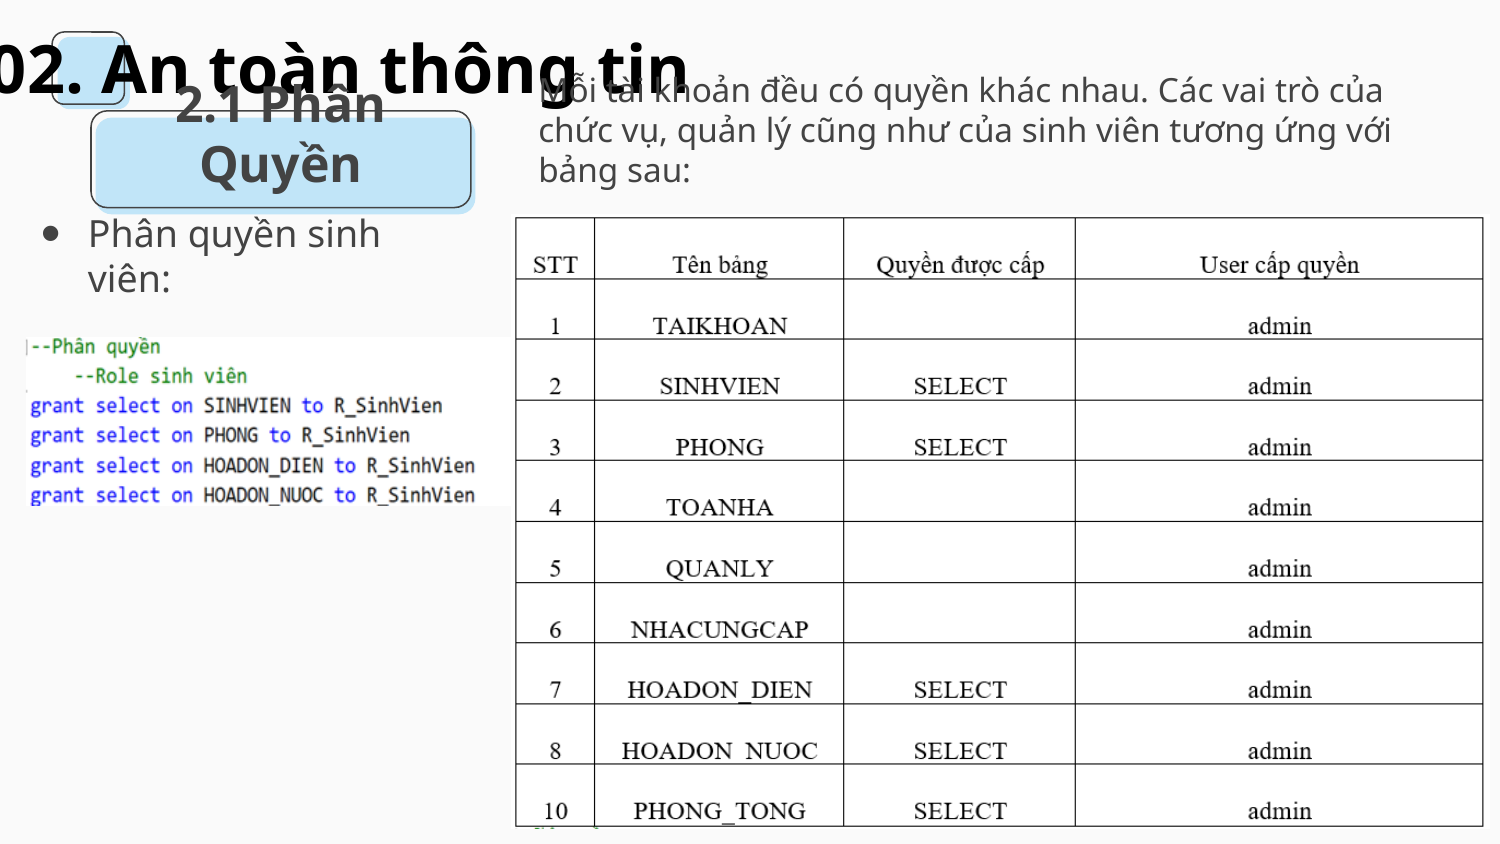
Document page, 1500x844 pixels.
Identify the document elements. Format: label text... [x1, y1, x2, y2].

text_box Mỗi tài khoản đều có quyền khác nhau. Các vai trò của chức vụ, quản lý cũng như của sinh viên tương ứng với bảng sau: [523, 99, 1409, 205]
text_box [51, 31, 131, 110]
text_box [90, 110, 476, 215]
picture [25, 214, 1490, 829]
text_box 02. An toàn thông tin [0, 16, 762, 122]
text_box Phân quyền sinh viên: [25, 210, 442, 316]
